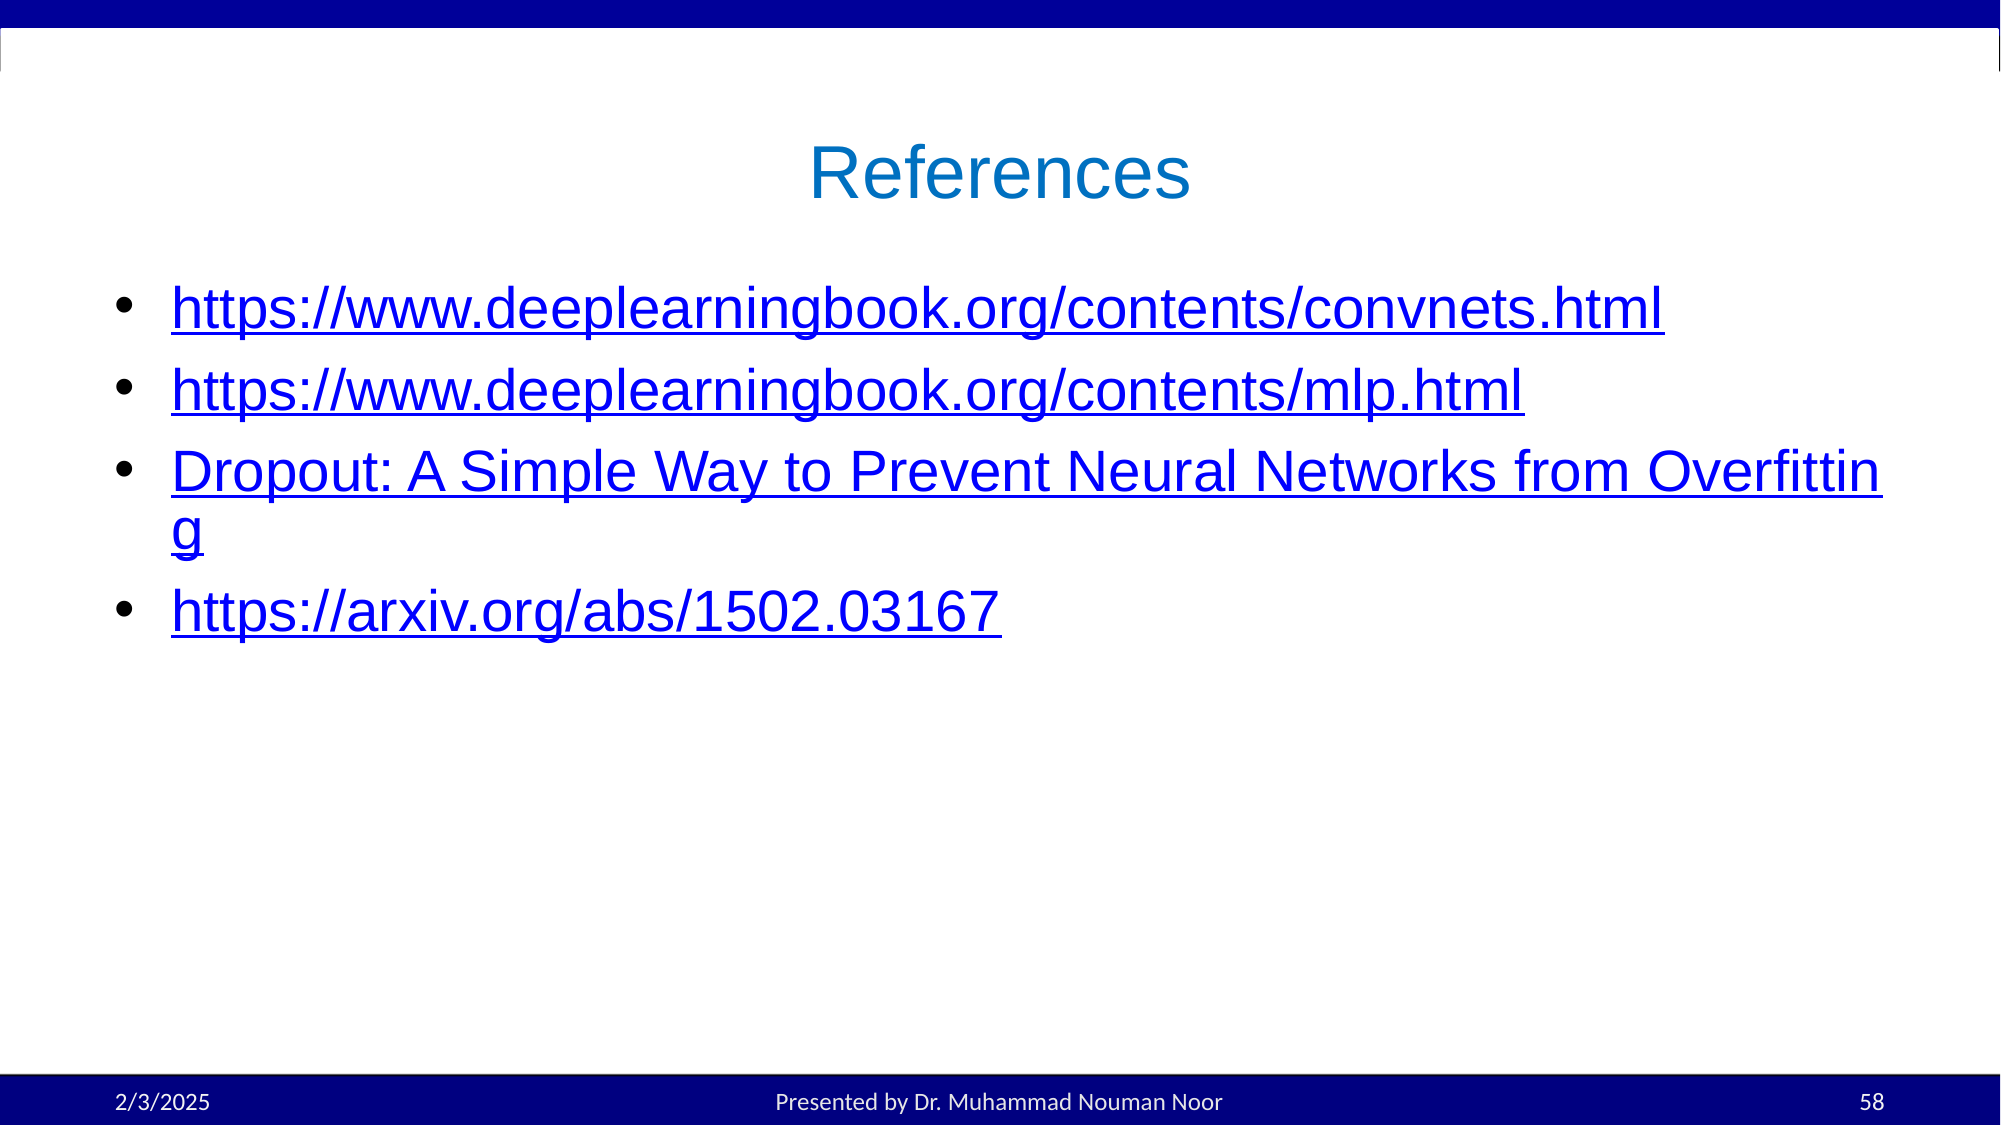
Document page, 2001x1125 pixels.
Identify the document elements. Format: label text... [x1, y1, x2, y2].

slide_number 58 [1433, 1062, 1900, 1125]
picture [0, 0, 2001, 1125]
title References [99, 99, 1900, 238]
footer Presented by Dr. Muhammad Nouman Noor [683, 1062, 1317, 1125]
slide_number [99, 1062, 567, 1125]
list https://www.deeplearningbook.org/contents/convnets.html https://www.deeplearningbook.org/contents/mlp.html Dropout: A Simple Way to Prevent Neural Networks from Overfitting https://arxiv.org/abs/1502.03167 [99, 262, 1900, 1005]
